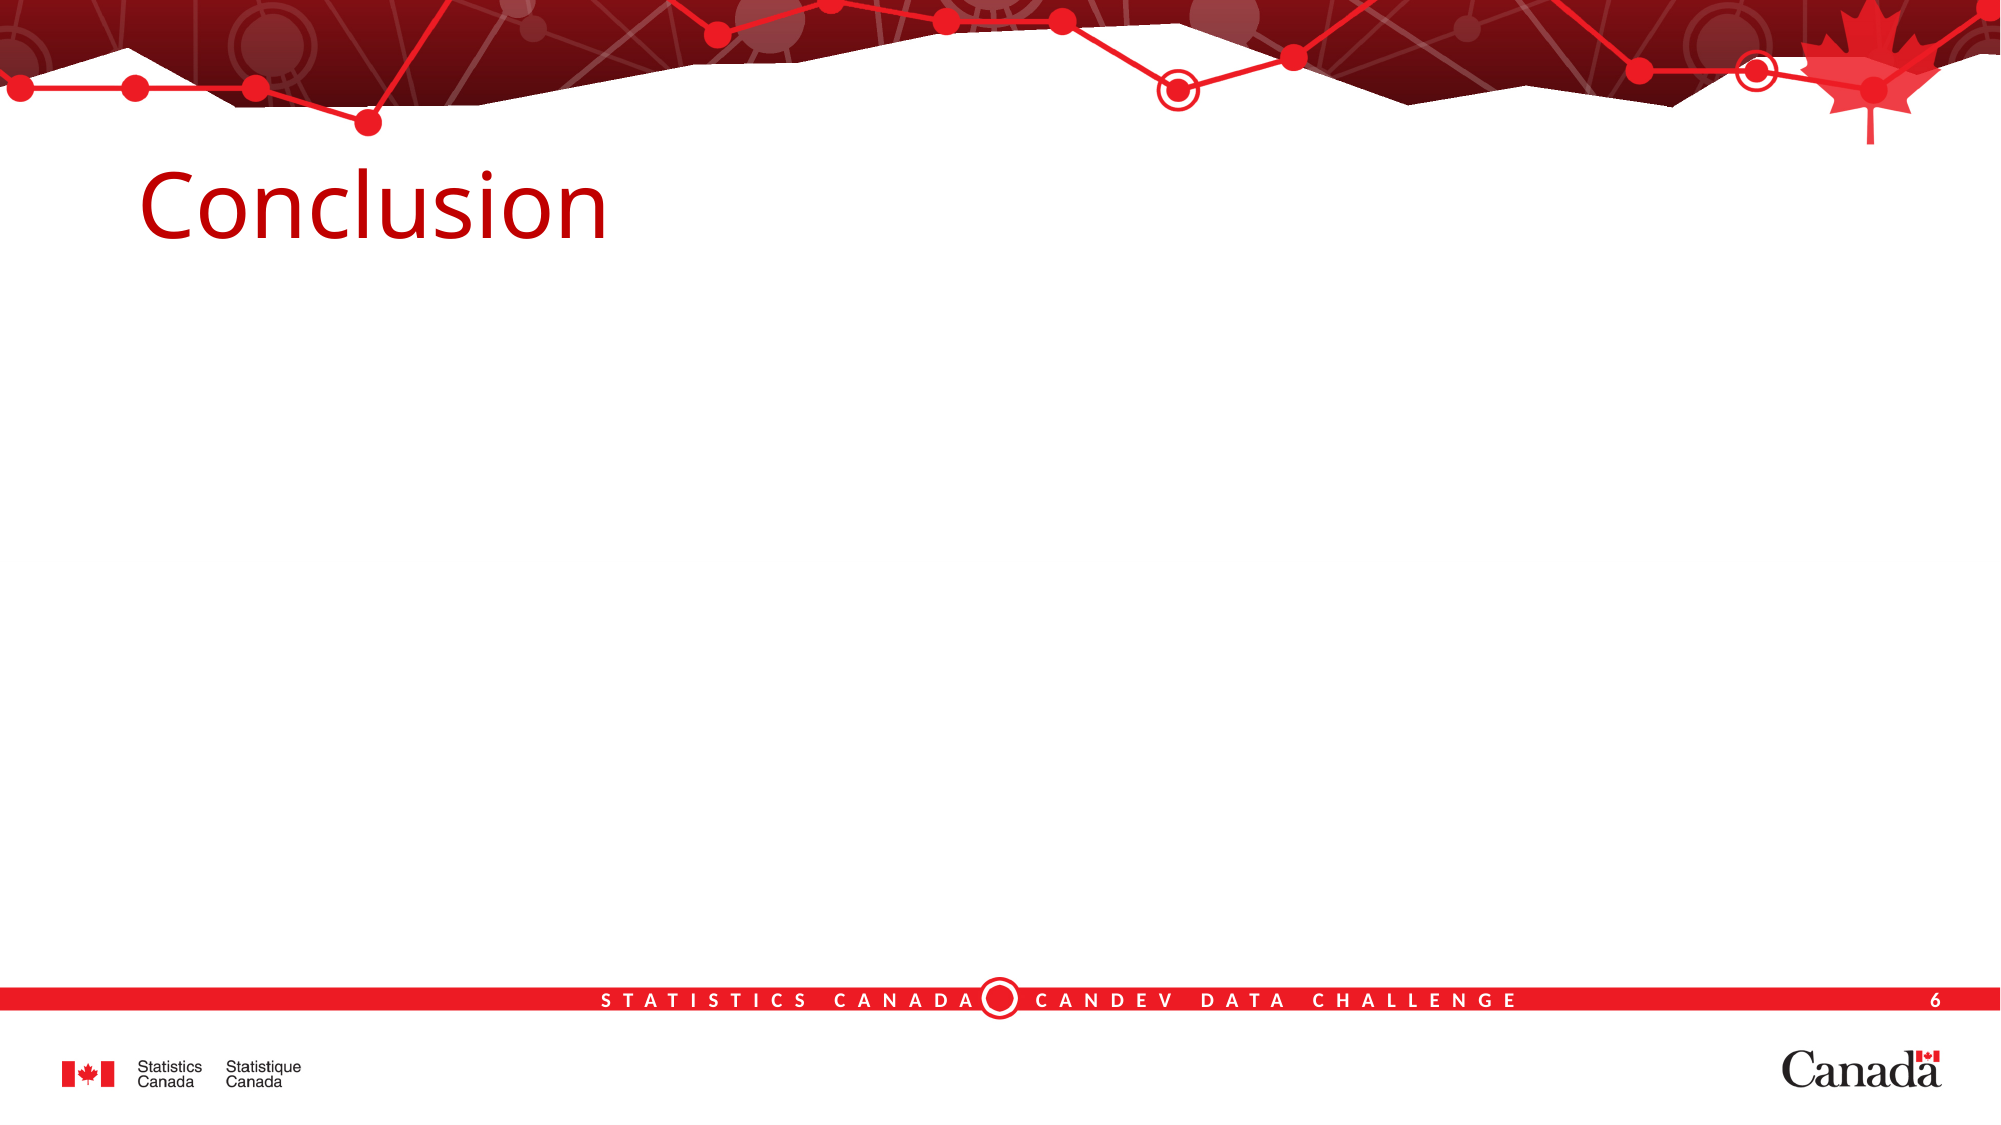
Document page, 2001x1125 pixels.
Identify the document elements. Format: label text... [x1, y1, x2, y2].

title Conclusion [122, 139, 1864, 270]
picture [0, 0, 2001, 1125]
footer STATISTICS CANADA CANDEV DATA CHALLENGE [548, 979, 1567, 1018]
slide_number 6 [1868, 979, 1956, 1018]
